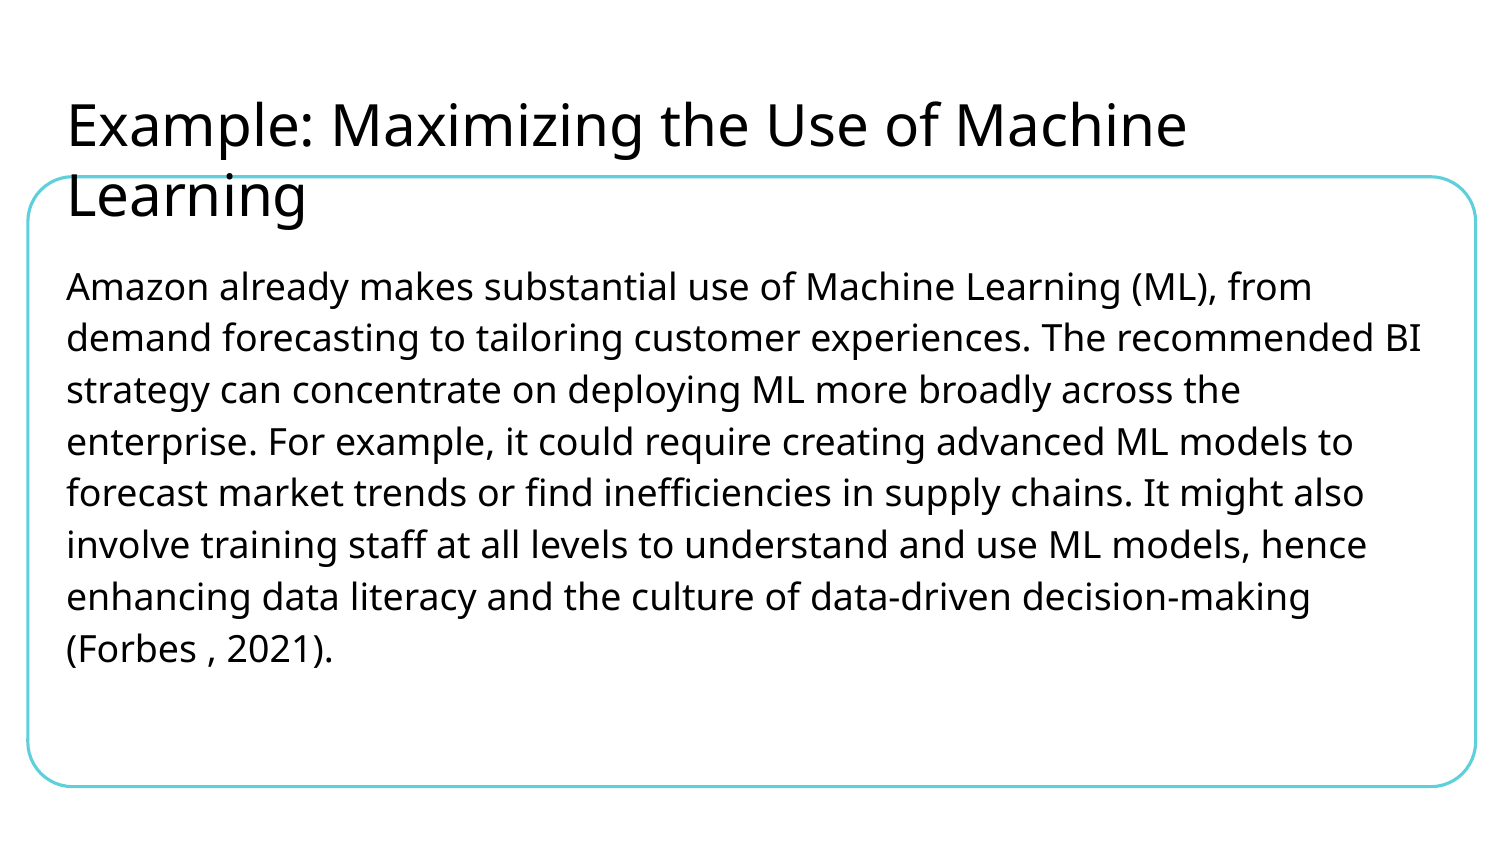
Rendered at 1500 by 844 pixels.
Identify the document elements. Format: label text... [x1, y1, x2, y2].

text_box [27, 176, 1476, 787]
title Example: Maximizing the Use of Machine Learning [51, 72, 1449, 167]
list Amazon already makes substantial use of Machine Learning (ML), from demand forecasting to tailoring customer experiences. The recommended BI strategy can concentrate on deploying ML more broadly across the enterprise. For example, it could require creating advanced ML models to forecast market trends or find inefficiencies in supply chains. It might also involve training staff at all levels to understand and use ML models, hence enhancing data literacy and the culture of data-driven decision-making (Forbes , 2021). [51, 189, 1449, 750]
